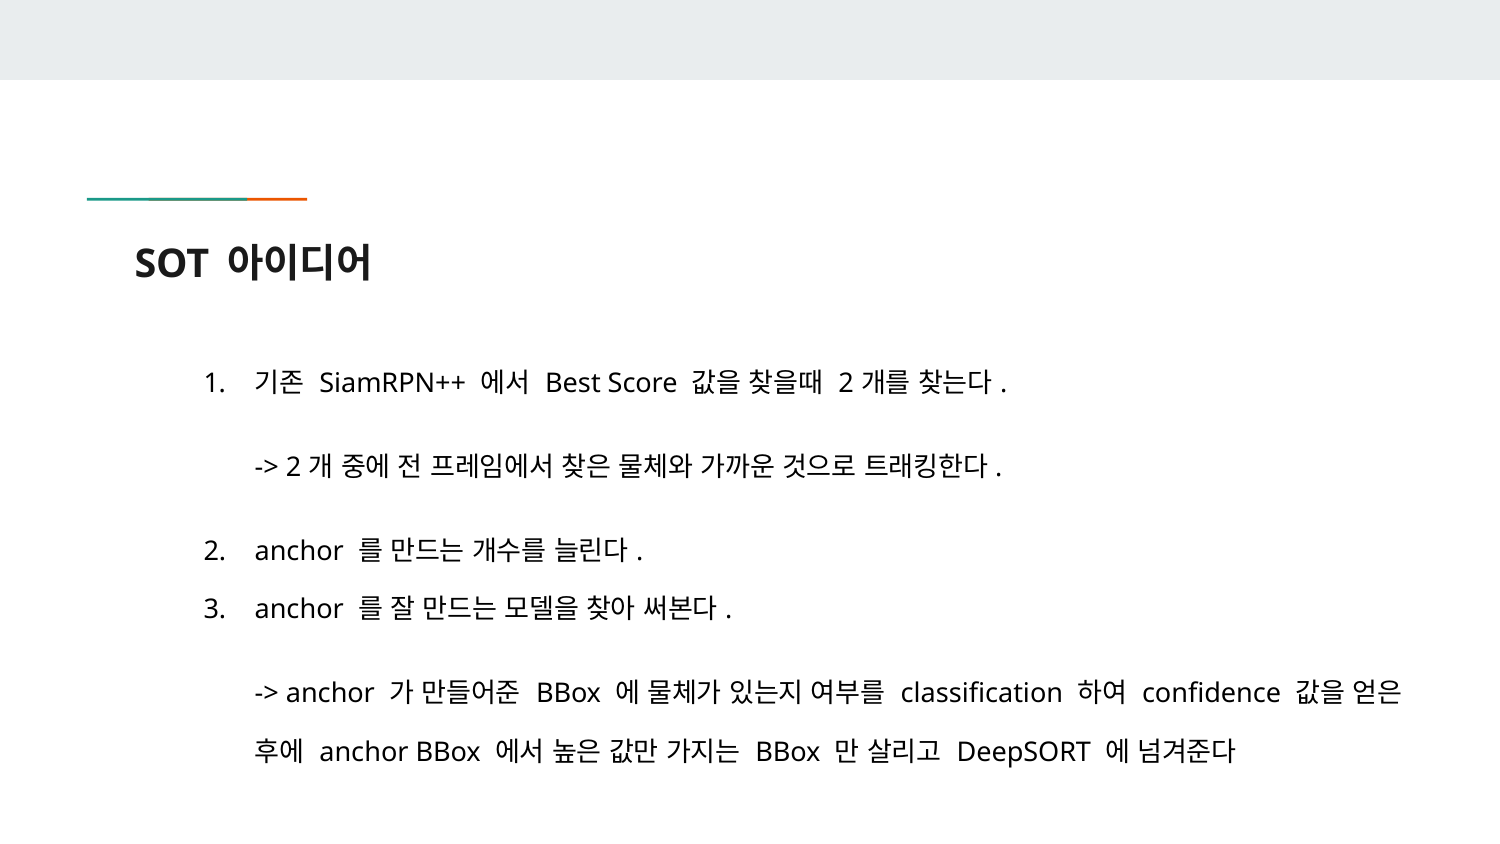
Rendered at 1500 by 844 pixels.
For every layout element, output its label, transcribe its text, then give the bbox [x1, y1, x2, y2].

list 기존 SiamRPN++ 에서 Best Score 값을 찾을때 2개를 찾는다. -> 2개 중에 전 프레임에서 찾은 물체와 가까운 것으로 트래킹한다. anchor 를 만드는 개수를 늘린다. anchor 를 잘 만드는 모델을 찾아 써본다. -> anchor 가 만들어준 BBox 에 물체가 있는지 여부를 classification 하여 confidence 값을 얻은 후에 anchor BBox 에서 높은 값만 가지는 BBox 만 살리고 DeepSORT 에 넘겨준다 [164, 326, 1426, 809]
title SOT 아이디어 [119, 216, 1381, 305]
